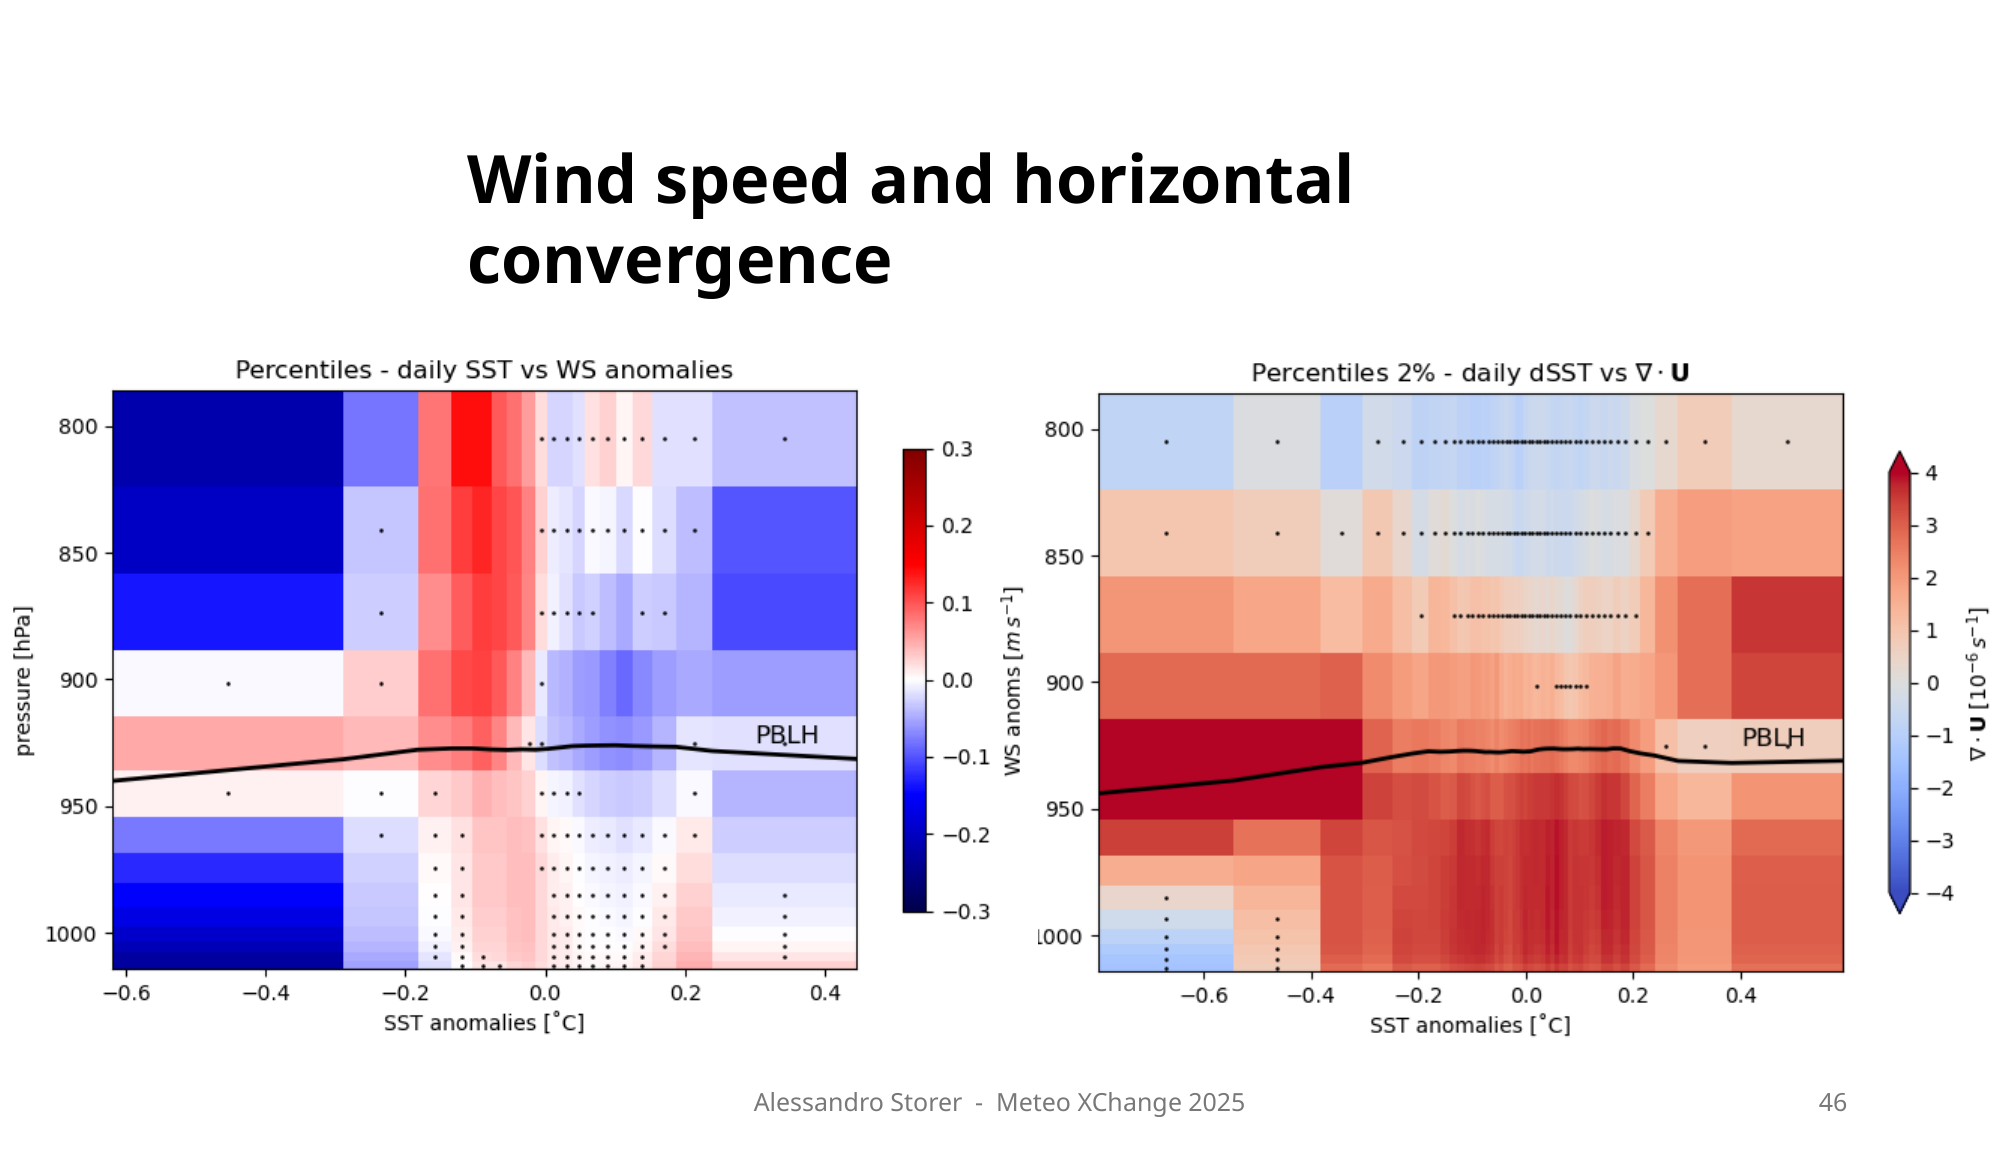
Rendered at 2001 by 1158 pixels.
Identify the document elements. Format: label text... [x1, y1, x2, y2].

slide_number 46 [1412, 1072, 1863, 1135]
text_box Wind speed and horizontal convergence [452, 129, 1767, 305]
footer Alessandro Storer - Meteo XChange 2025 [662, 1072, 1338, 1135]
picture [0, 346, 2000, 1055]
